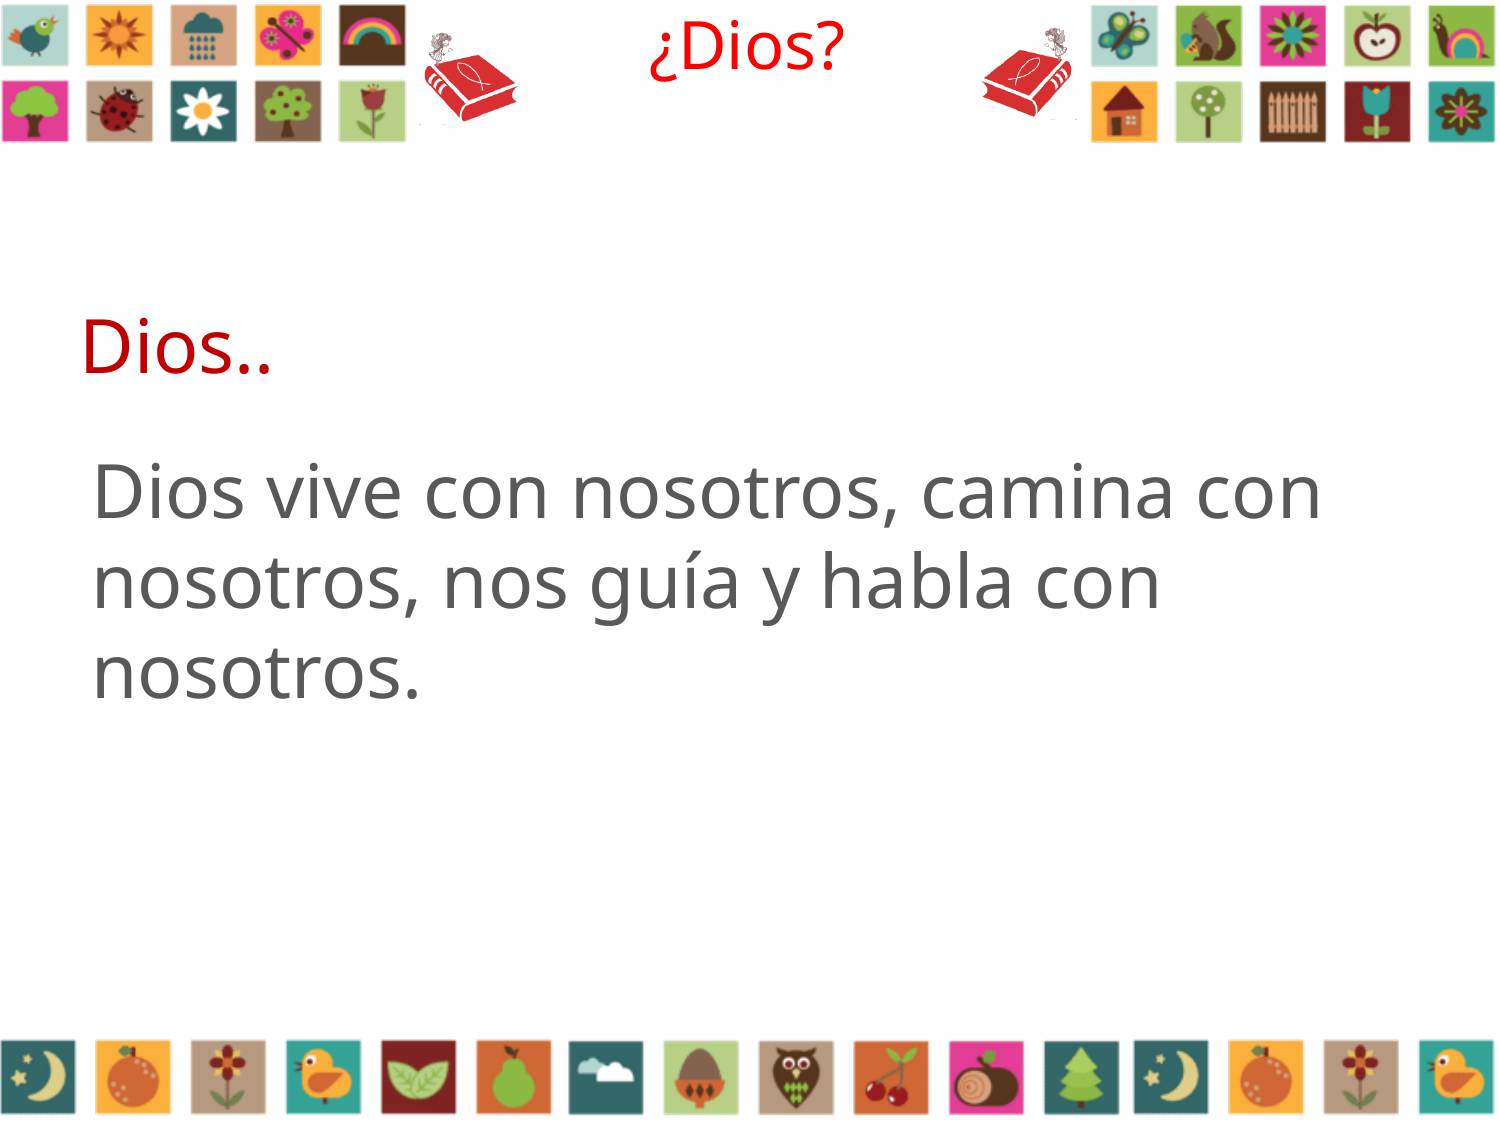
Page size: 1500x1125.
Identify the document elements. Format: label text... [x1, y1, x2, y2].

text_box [0, 1028, 1500, 1118]
picture [0, 3, 550, 150]
text_box Dios.. [64, 290, 1412, 396]
text_box ¿Dios? [414, 0, 1080, 91]
text_box Dios vive con nosotros, camina con nosotros, nos guía y habla con nosotros. [76, 436, 1424, 722]
picture [950, 3, 1500, 150]
